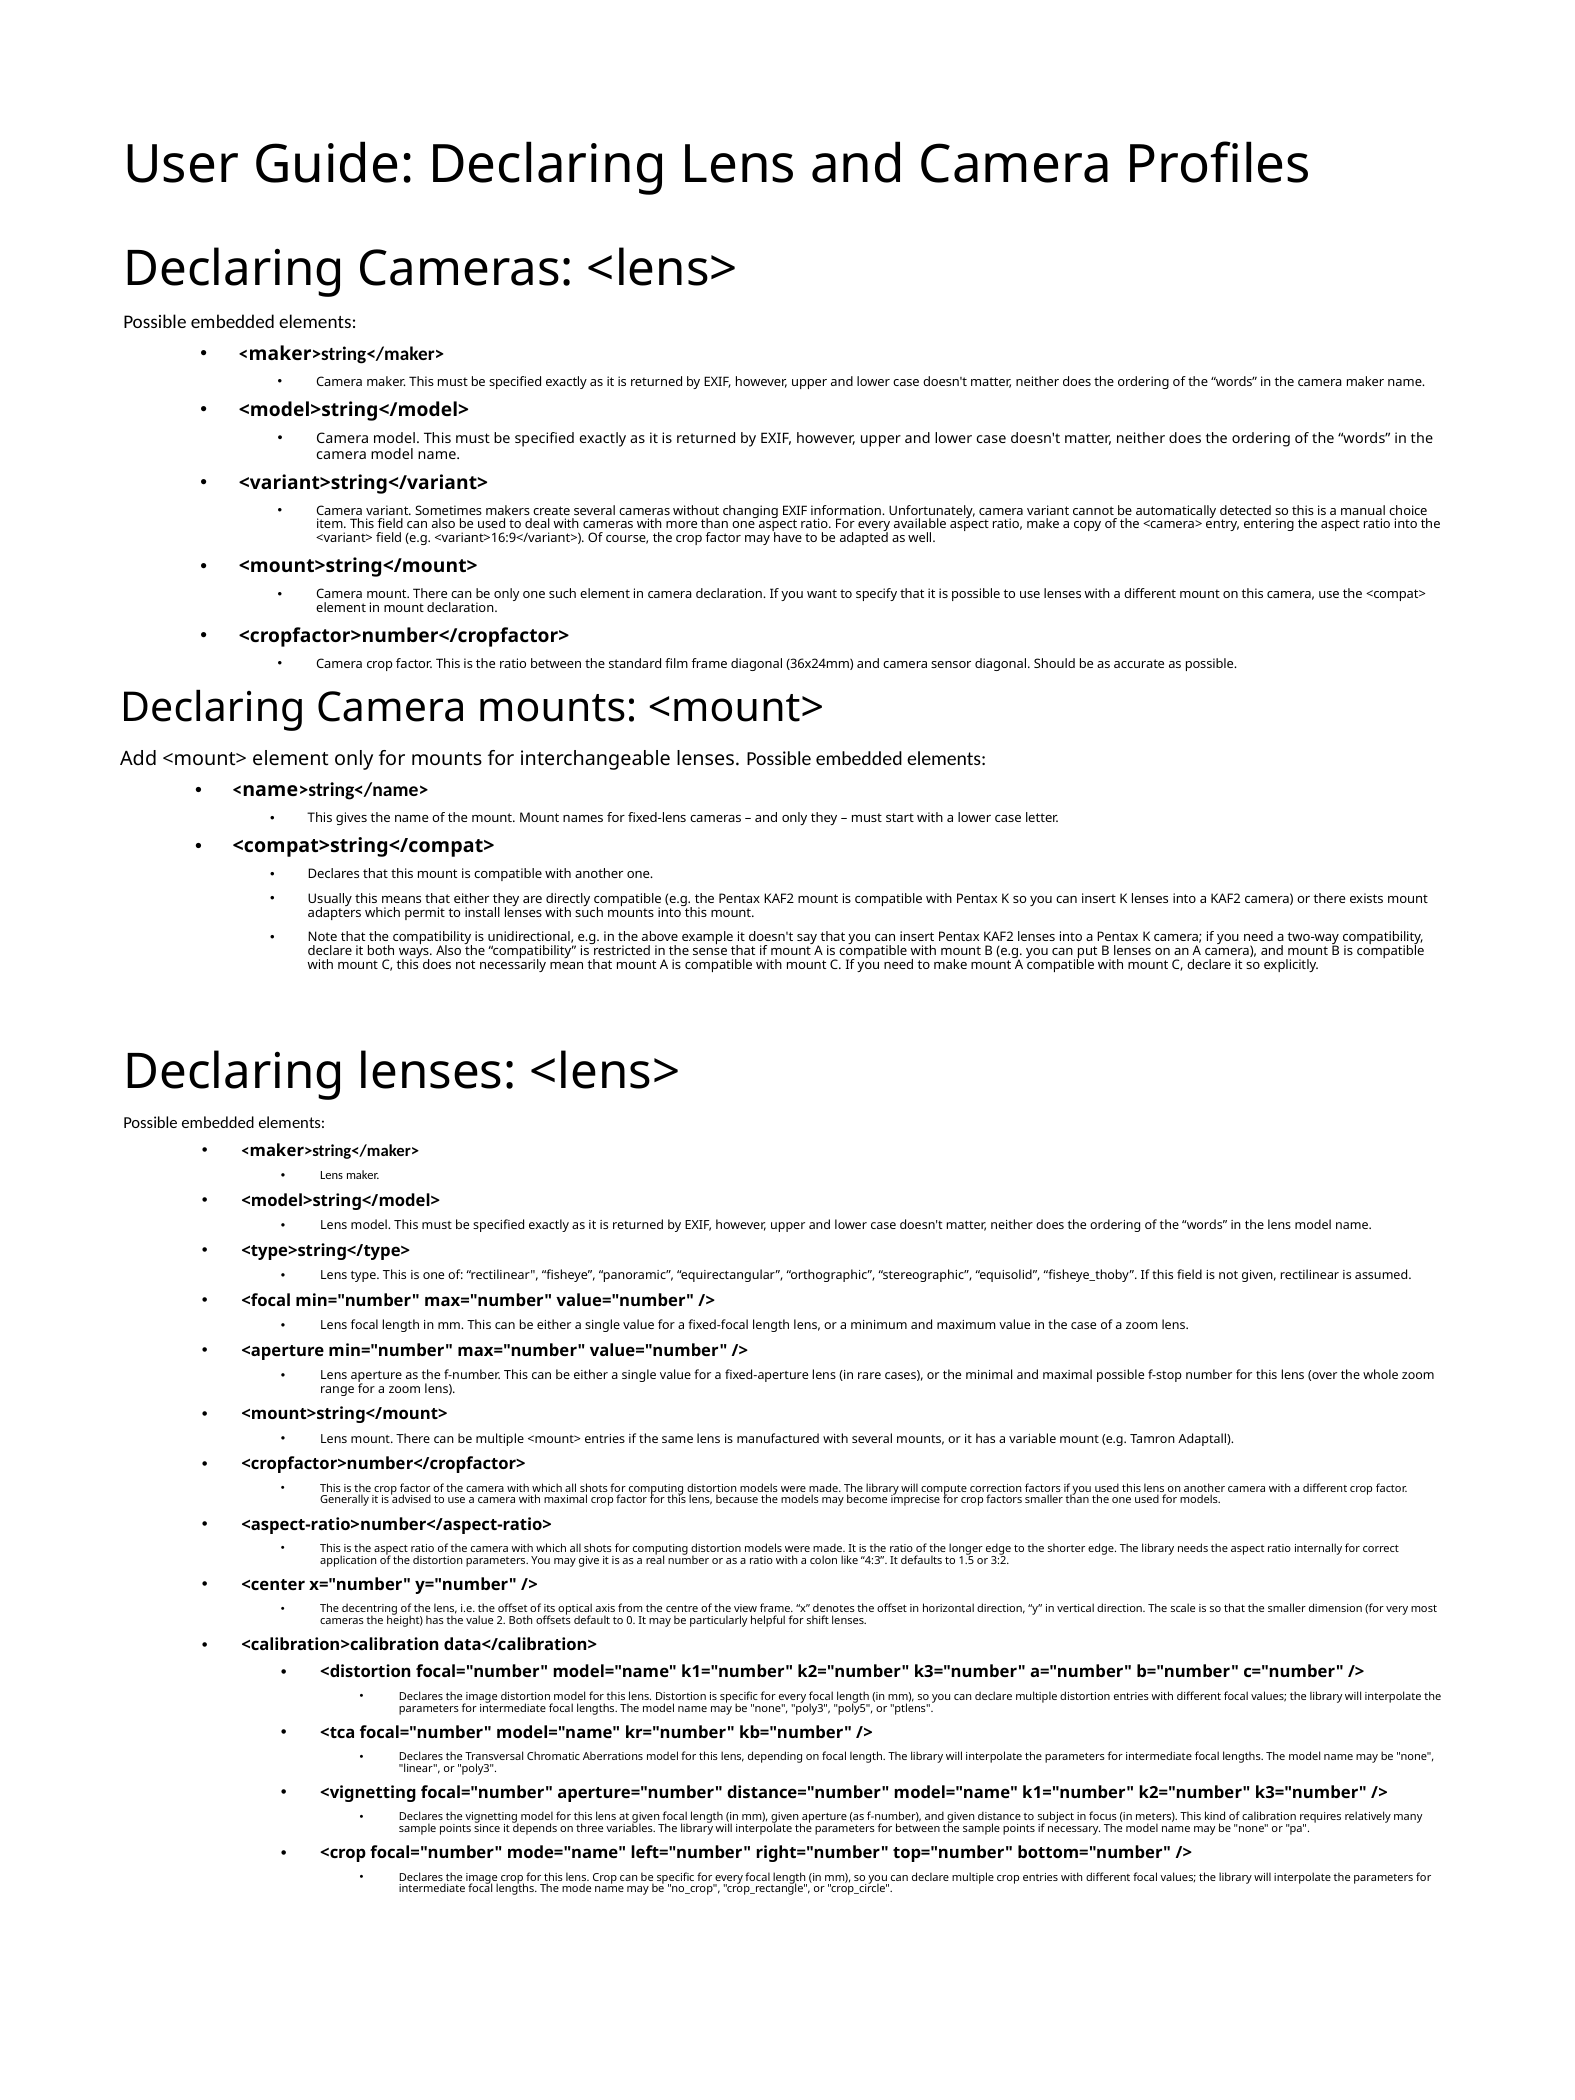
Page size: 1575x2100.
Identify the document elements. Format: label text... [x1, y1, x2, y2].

text_box User Guide: Declaring Lens and Camera Profiles [108, 111, 1467, 219]
text_box Add <mount> element only for mounts for interchangeable lenses. Possible embedded elements: <name>string</name> This gives the name of the mount. Mount names for fixed-lens cameras – and only they – must start with a lower case letter. <compat>string</compat> Declares that this mount is compatible with another one. Usually this means that either they are directly compatible (e.g. the Pentax KAF2 mount is compatible with Pentax K so you can insert K lenses into a KAF2 camera) or there exists mount adapters which permit to install lenses with such mounts into this mount. Note that the compatibility is unidirectional, e.g. in the above example it doesn't say that you can insert Pentax KAF2 lenses into a Pentax K camera; if you need a two-way compatibility, declare it both ways. Also the “compatibility” is restricted in the sense that if mount A is compatible with mount B (e.g. you can put B lenses on an A camera), and mount B is compatible with mount C, this does not necessarily mean that mount A is compatible with mount C. If you need to make mount A compatible with mount C, declare it so explicitly. [108, 742, 1467, 1044]
text_box Declaring Camera mounts: <mount> [108, 679, 1467, 736]
text_box Possible embedded elements: <maker>string</maker> Lens maker. <model>string</model> Lens model. This must be specified exactly as it is returned by EXIF, however, upper and lower case doesn't matter, neither does the ordering of the “words” in the lens model name. <type>string</type> Lens type. This is one of: “rectilinear", “fisheye”, “panoramic”, “equirectangular”, “orthographic”, “stereographic”, “equisolid”, “fisheye_thoby”. If this field is not given, rectilinear is assumed. <focal min="number" max="number" value="number" /> Lens focal length in mm. This can be either a single value for a fixed-focal length lens, or a minimum and maximum value in the case of a zoom lens. <aperture min="number" max="number" value="number" /> Lens aperture as the f-number. This can be either a single value for a fixed-aperture lens (in rare cases), or the minimal and maximal possible f-stop number for this lens (over the whole zoom range for a zoom lens). <mount>string</mount> Lens mount. There can be multiple <mount> entries if the same lens is manufactured with several mounts, or it has a variable mount (e.g. Tamron Adaptall). <cropfactor>number</cropfactor> This is the crop factor of the camera with which all shots for computing distortion models were made. The library will compute correction factors if you used this lens on another camera with a different crop factor. Generally it is advised to use a camera with maximal crop factor for this lens, because the models may become imprecise for crop factors smaller than the one used for models. <aspect-ratio>number</aspect-ratio> This is the aspect ratio of the camera with which all shots for computing distortion models were made. It is the ratio of the longer edge to the shorter edge. The library needs the aspect ratio internally for correct application of the distortion parameters. You may give it is as a real number or as a ratio with a colon like “4:3”. It defaults to 1.5 or 3:2. <center x="number" y="number" /> The decentring of the lens, i.e. the offset of its optical axis from the centre of the view frame. “x” denotes the offset in horizontal direction, “y” in vertical direction. The scale is so that the smaller dimension (for very most cameras the height) has the value 2. Both offsets default to 0. It may be particularly helpful for shift lenses. <calibration>calibration data</calibration> <distortion focal="number" model="name" k1="number" k2="number" k3="number" a="number" b="number" c="number" /> Declares the image distortion model for this lens. Distortion is specific for every focal length (in mm), so you can declare multiple distortion entries with different focal values; the library will interpolate the parameters for intermediate focal lengths. The model name may be "none", "poly3", "poly5", or "ptlens". <tca focal="number" model="name" kr="number" kb="number" /> Declares the Transversal Chromatic Aberrations model for this lens, depending on focal length. The library will interpolate the parameters for intermediate focal lengths. The model name may be "none", "linear", or "poly3". <vignetting focal="number" aperture="number" distance="number" model="name" k1="number" k2="number" k3="number" /> Declares the vignetting model for this lens at given focal length (in mm), given aperture (as f-number), and given distance to subject in focus (in meters). This kind of calibration requires relatively many sample points since it depends on three variables. The library will interpolate the parameters for between the sample points if necessary. The model name may be "none" or "pa". <crop focal="number" mode="name" left="number" right="number" top="number" bottom="number" /> Declares the image crop for this lens. Crop can be specific for every focal length (in mm), so you can declare multiple crop entries with different focal values; the library will interpolate the parameters for intermediate focal lengths. The mode name may be "no_crop", "crop_rectangle", or "crop_circle". [108, 1106, 1467, 1908]
text_box Declaring lenses: <lens> [108, 1044, 1467, 1101]
list Possible embedded elements: <maker>string</maker> Camera maker. This must be specified exactly as it is returned by EXIF, however, upper and lower case doesn't matter, neither does the ordering of the “words” in the camera maker name. <model>string</model> Camera model. This must be specified exactly as it is returned by EXIF, however, upper and lower case doesn't matter, neither does the ordering of the “words” in the camera model name. <variant>string</variant> Camera variant. Sometimes makers create several cameras without changing EXIF information. Unfortunately, camera variant cannot be automatically detected so this is a manual choice item. This field can also be used to deal with cameras with more than one aspect ratio. For every available aspect ratio, make a copy of the <camera> entry, entering the aspect ratio into the <variant> field (e.g. <variant>16:9</variant>). Of course, the crop factor may have to be adapted as well. <mount>string</mount> Camera mount. There can be only one such element in camera declaration. If you want to specify that it is possible to use lenses with a different mount on this camera, use the <compat> element in mount declaration. <cropfactor>number</cropfactor> Camera crop factor. This is the ratio between the standard film frame diagonal (36x24mm) and camera sensor diagonal. Should be as accurate as possible. [108, 304, 1467, 679]
title Declaring Cameras: <lens> [108, 241, 1467, 299]
